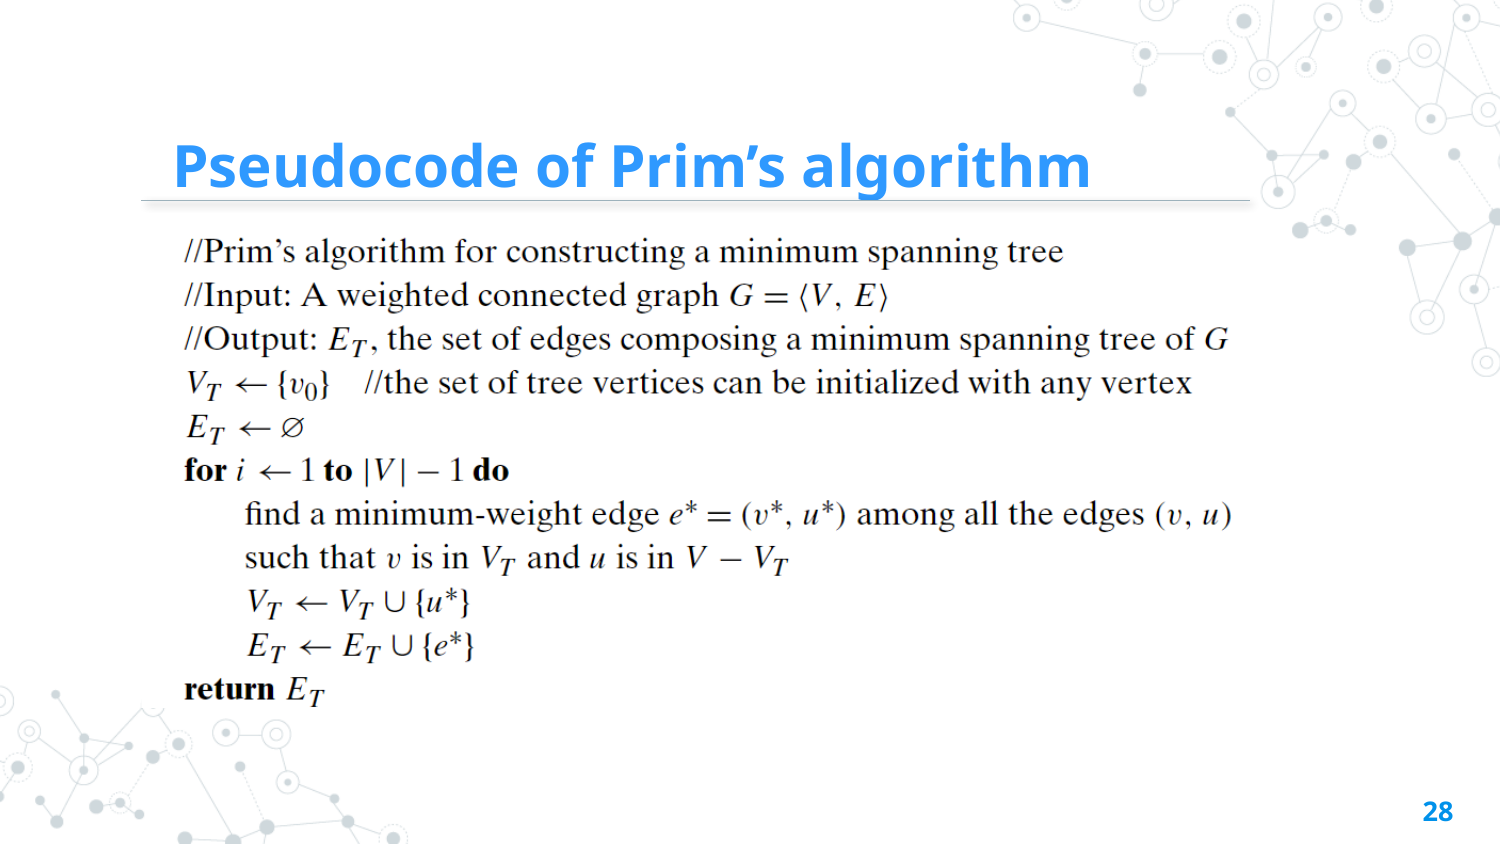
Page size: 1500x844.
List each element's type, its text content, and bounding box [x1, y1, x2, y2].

title Pseudocode of Prim’s algorithm [157, 98, 1400, 214]
picture [0, 0, 1500, 844]
slide_number 28 [1378, 779, 1469, 844]
